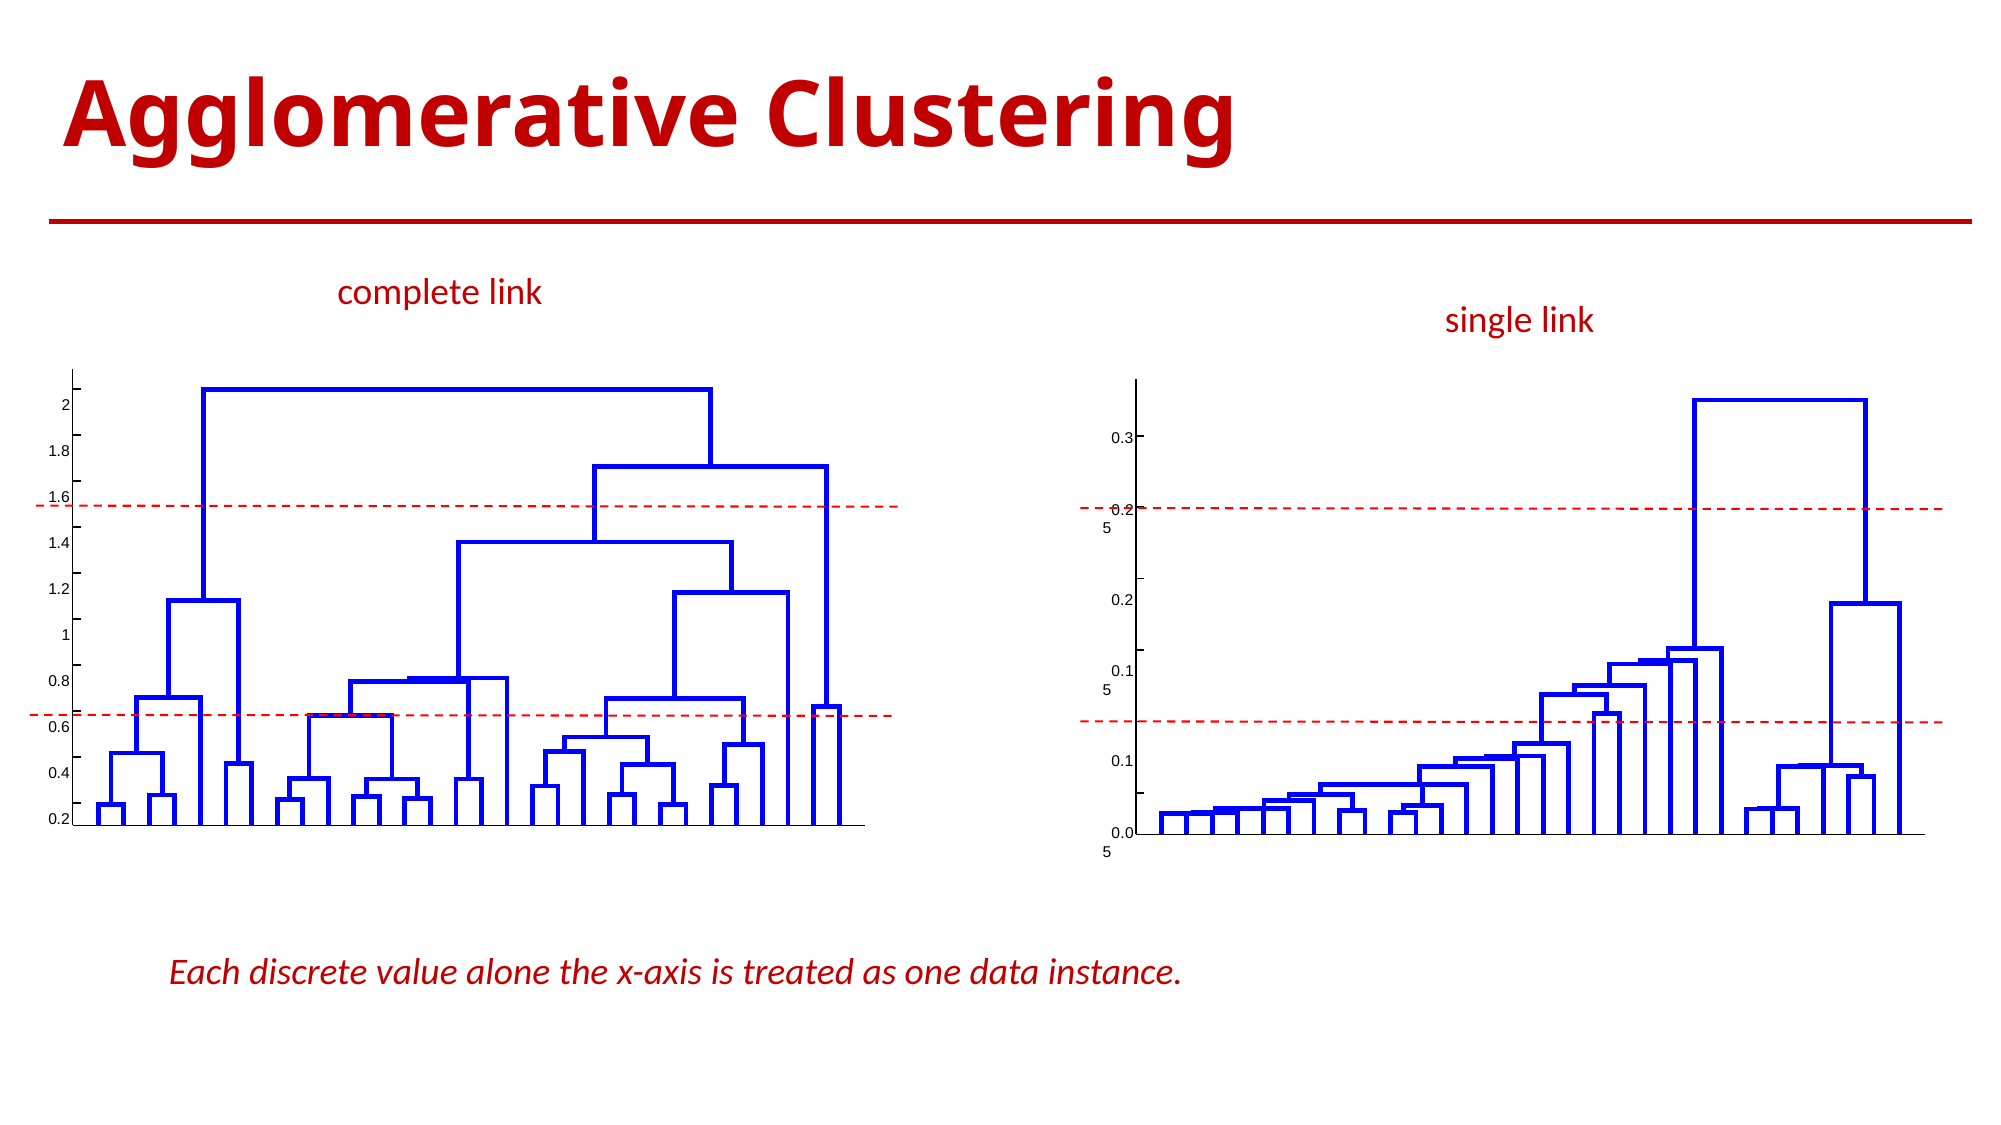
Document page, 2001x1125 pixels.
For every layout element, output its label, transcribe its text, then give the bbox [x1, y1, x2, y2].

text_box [1102, 295, 1925, 508]
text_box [48, 507, 863, 714]
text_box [1102, 723, 1925, 834]
text_box Each discrete value alone the x-axis is treated as one data instance. [154, 940, 1859, 1000]
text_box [48, 266, 863, 505]
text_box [48, 716, 863, 828]
title Agglomerative Clustering [48, 41, 1972, 192]
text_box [1102, 510, 1925, 721]
